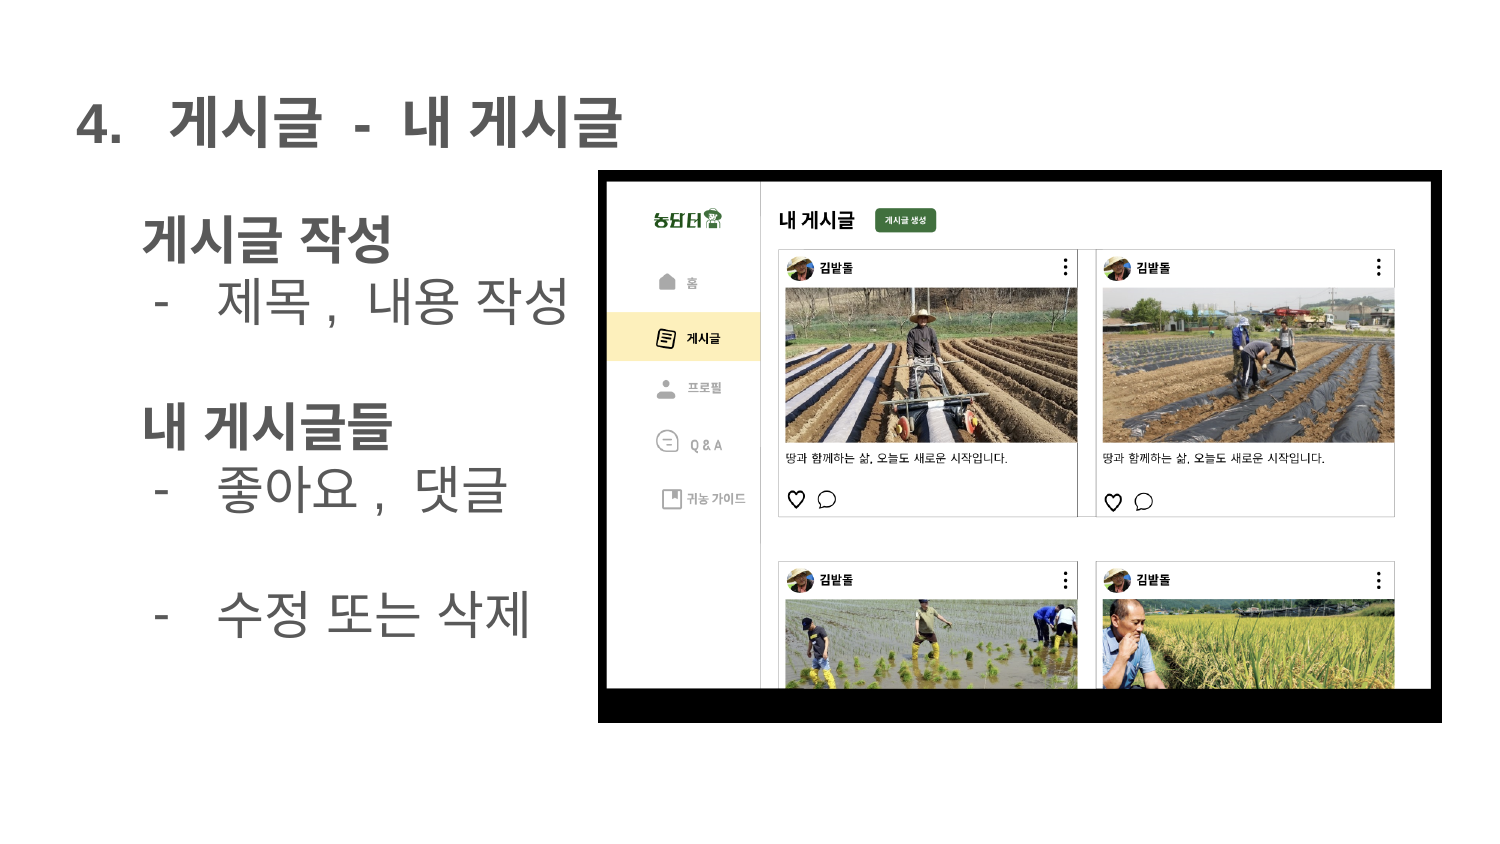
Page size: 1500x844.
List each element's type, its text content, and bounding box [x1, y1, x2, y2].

text_box 4. 게시글 - 내 게시글 [61, 72, 906, 170]
picture [597, 170, 1443, 723]
text_box 게시글 작성 제목, 내용 작성 내 게시글들 좋아요, 댓글 수정 또는 삭제 [126, 192, 592, 660]
